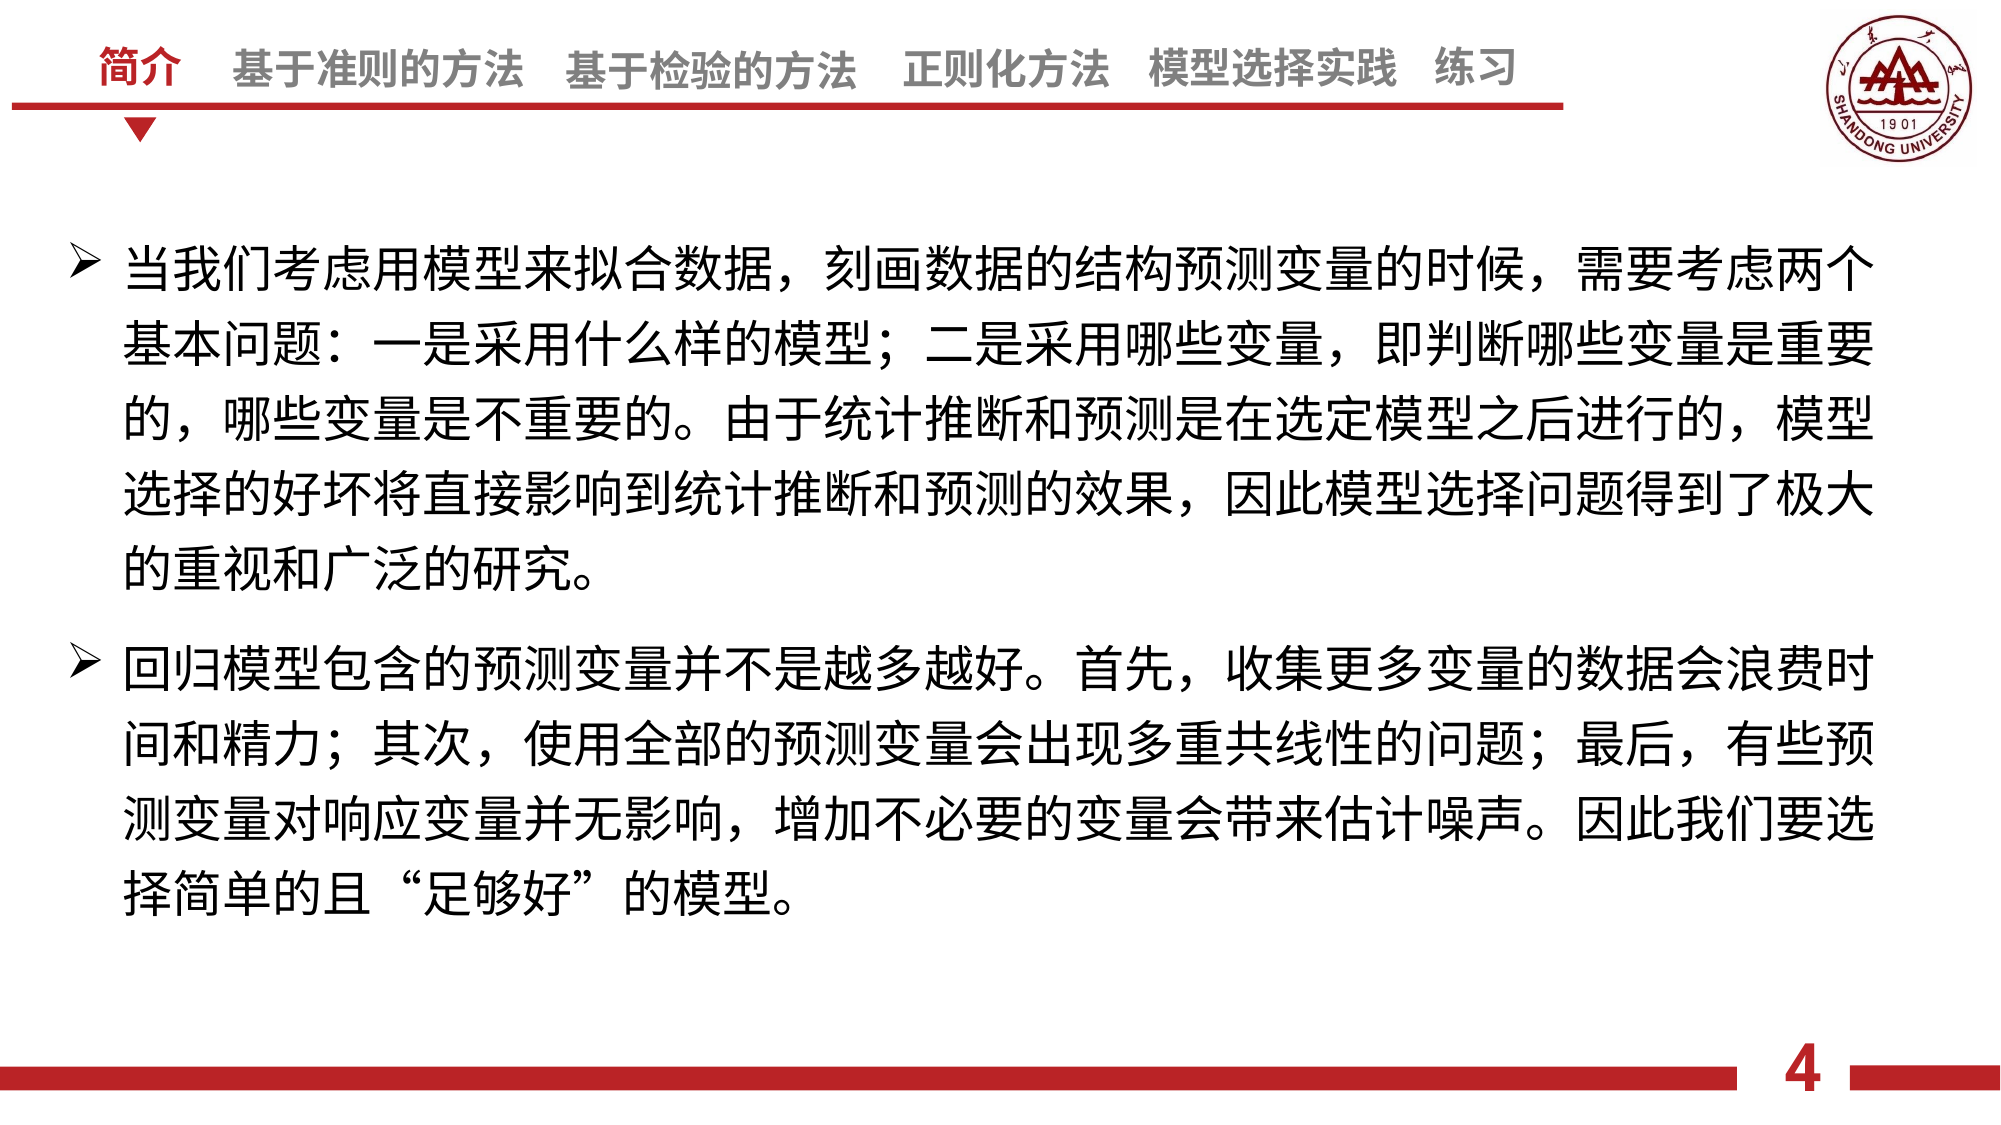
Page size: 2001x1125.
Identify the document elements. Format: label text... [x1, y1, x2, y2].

picture [1820, 9, 1977, 167]
text_box 当我们考虑用模型来拟合数据，刻画数据的结构预测变量的时候，需要考虑两个基本问题：一是采用什么样的模型；二是采用哪些变量，即判断哪些变量是重要的，哪些变量是不重要的。由于统计推断和预测是在选定模型之后进行的，模型选择的好坏将直接影响到统计推断和预测的效果，因此模型选择问题得到了极大的重视和广泛的研究。 回归模型包含的预测变量并不是越多越好。首先，收集更多变量的数据会浪费时间和精力；其次，使用全部的预测变量会出现多重共线性的问题；最后，有些预测变量对响应变量并无影响，增加不必要的变量会带来估计噪声。因此我们要选择简单的且“足够好”的模型。 [51, 214, 1892, 1030]
